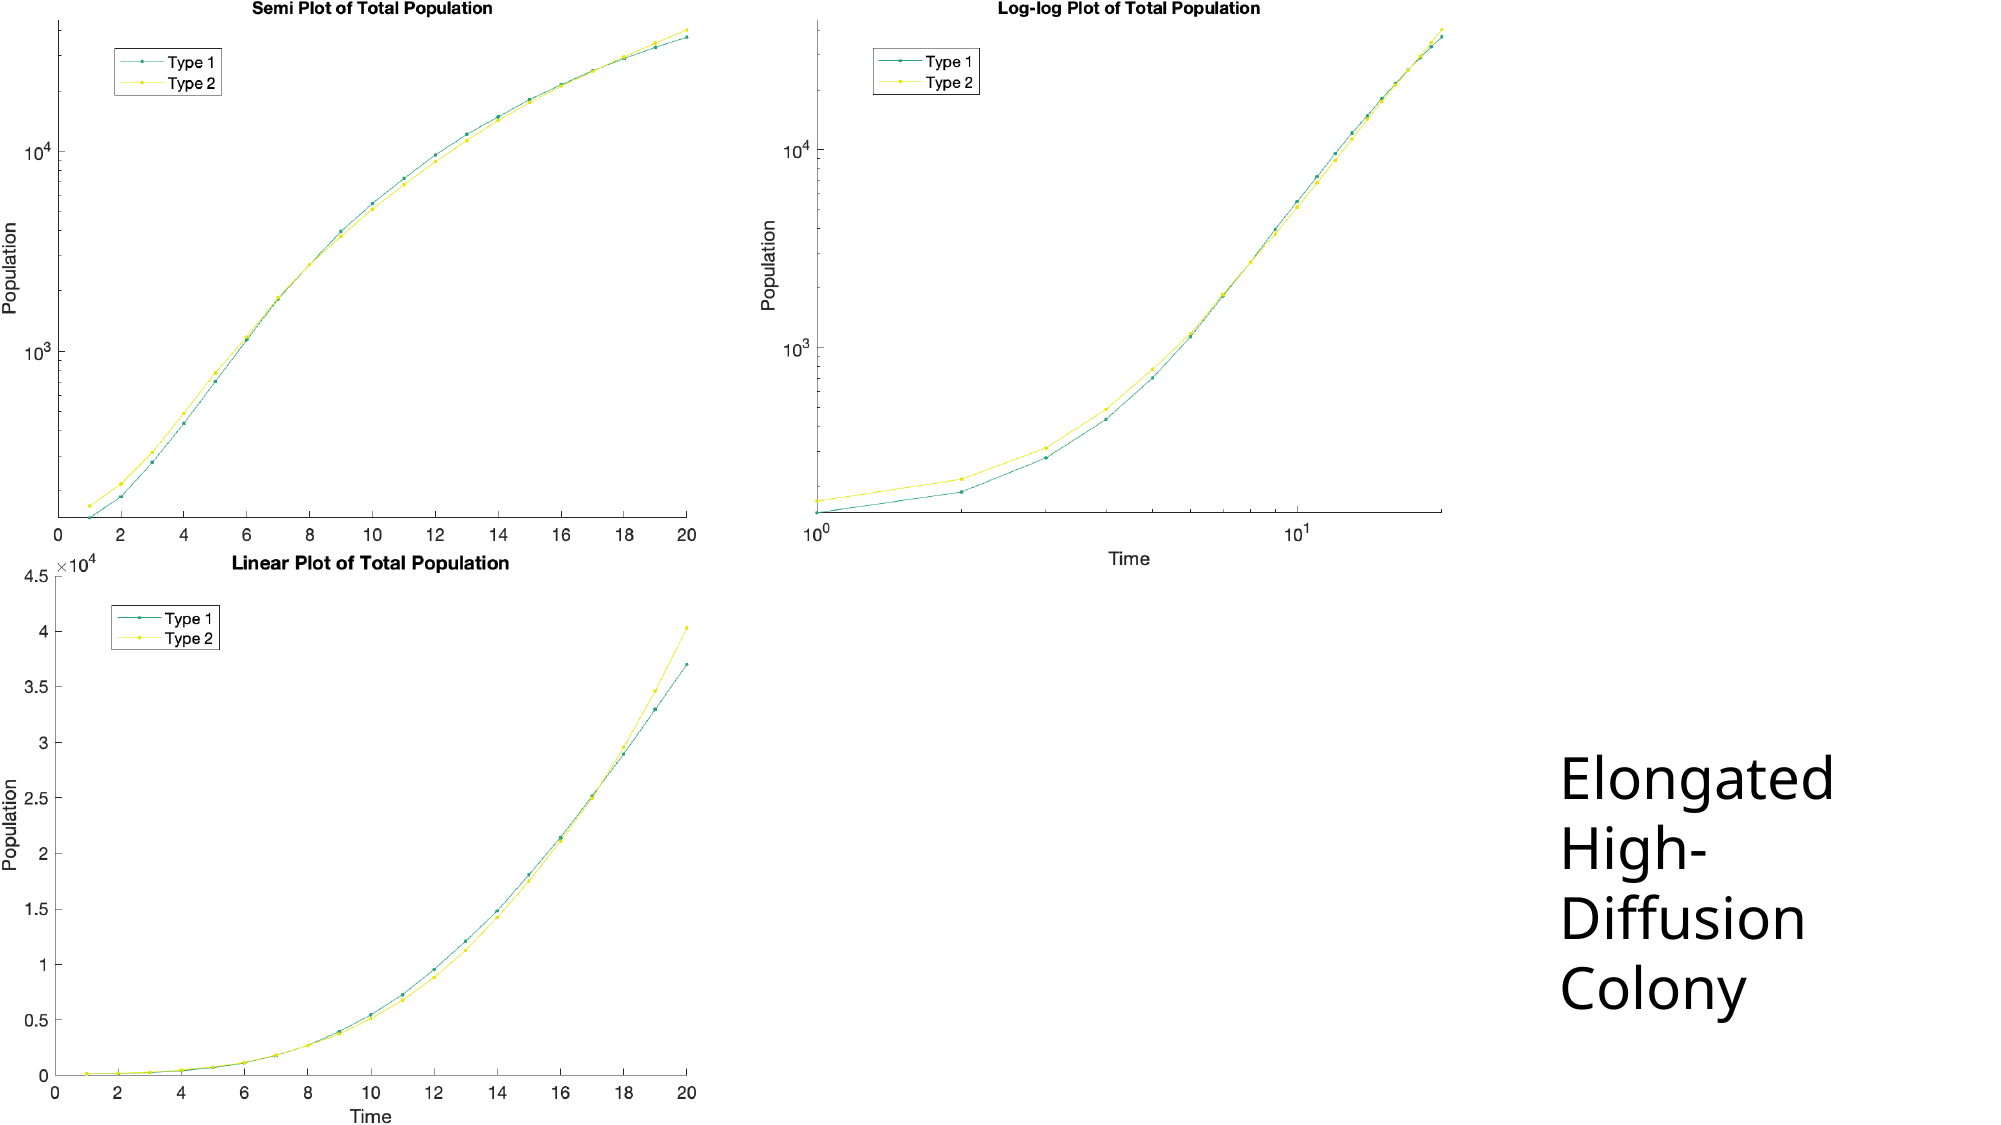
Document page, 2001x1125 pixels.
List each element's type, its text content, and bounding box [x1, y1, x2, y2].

text_box Elongated High-Diffusion Colony [1545, 733, 1965, 1029]
picture [0, 0, 697, 1125]
picture [759, 0, 1445, 567]
